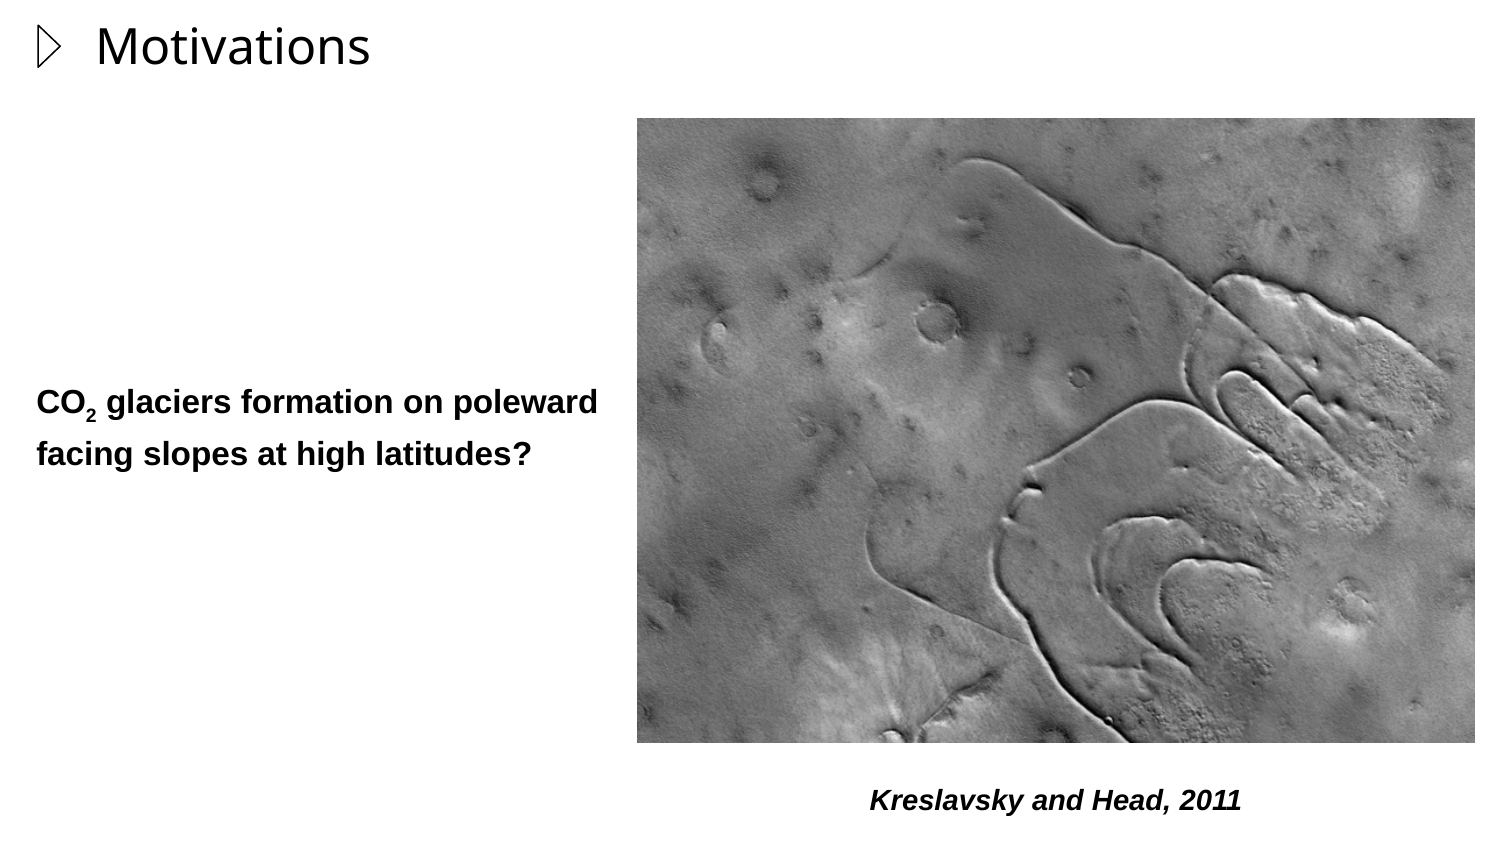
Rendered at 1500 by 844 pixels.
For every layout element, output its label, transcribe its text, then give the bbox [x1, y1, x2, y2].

picture [637, 117, 1476, 743]
title Motivations [80, 0, 1478, 94]
text_box Kreslavsky and Head, 2011 [847, 767, 1265, 824]
text_box CO2 glaciers formation on poleward facing slopes at high latitudes? [21, 358, 632, 485]
